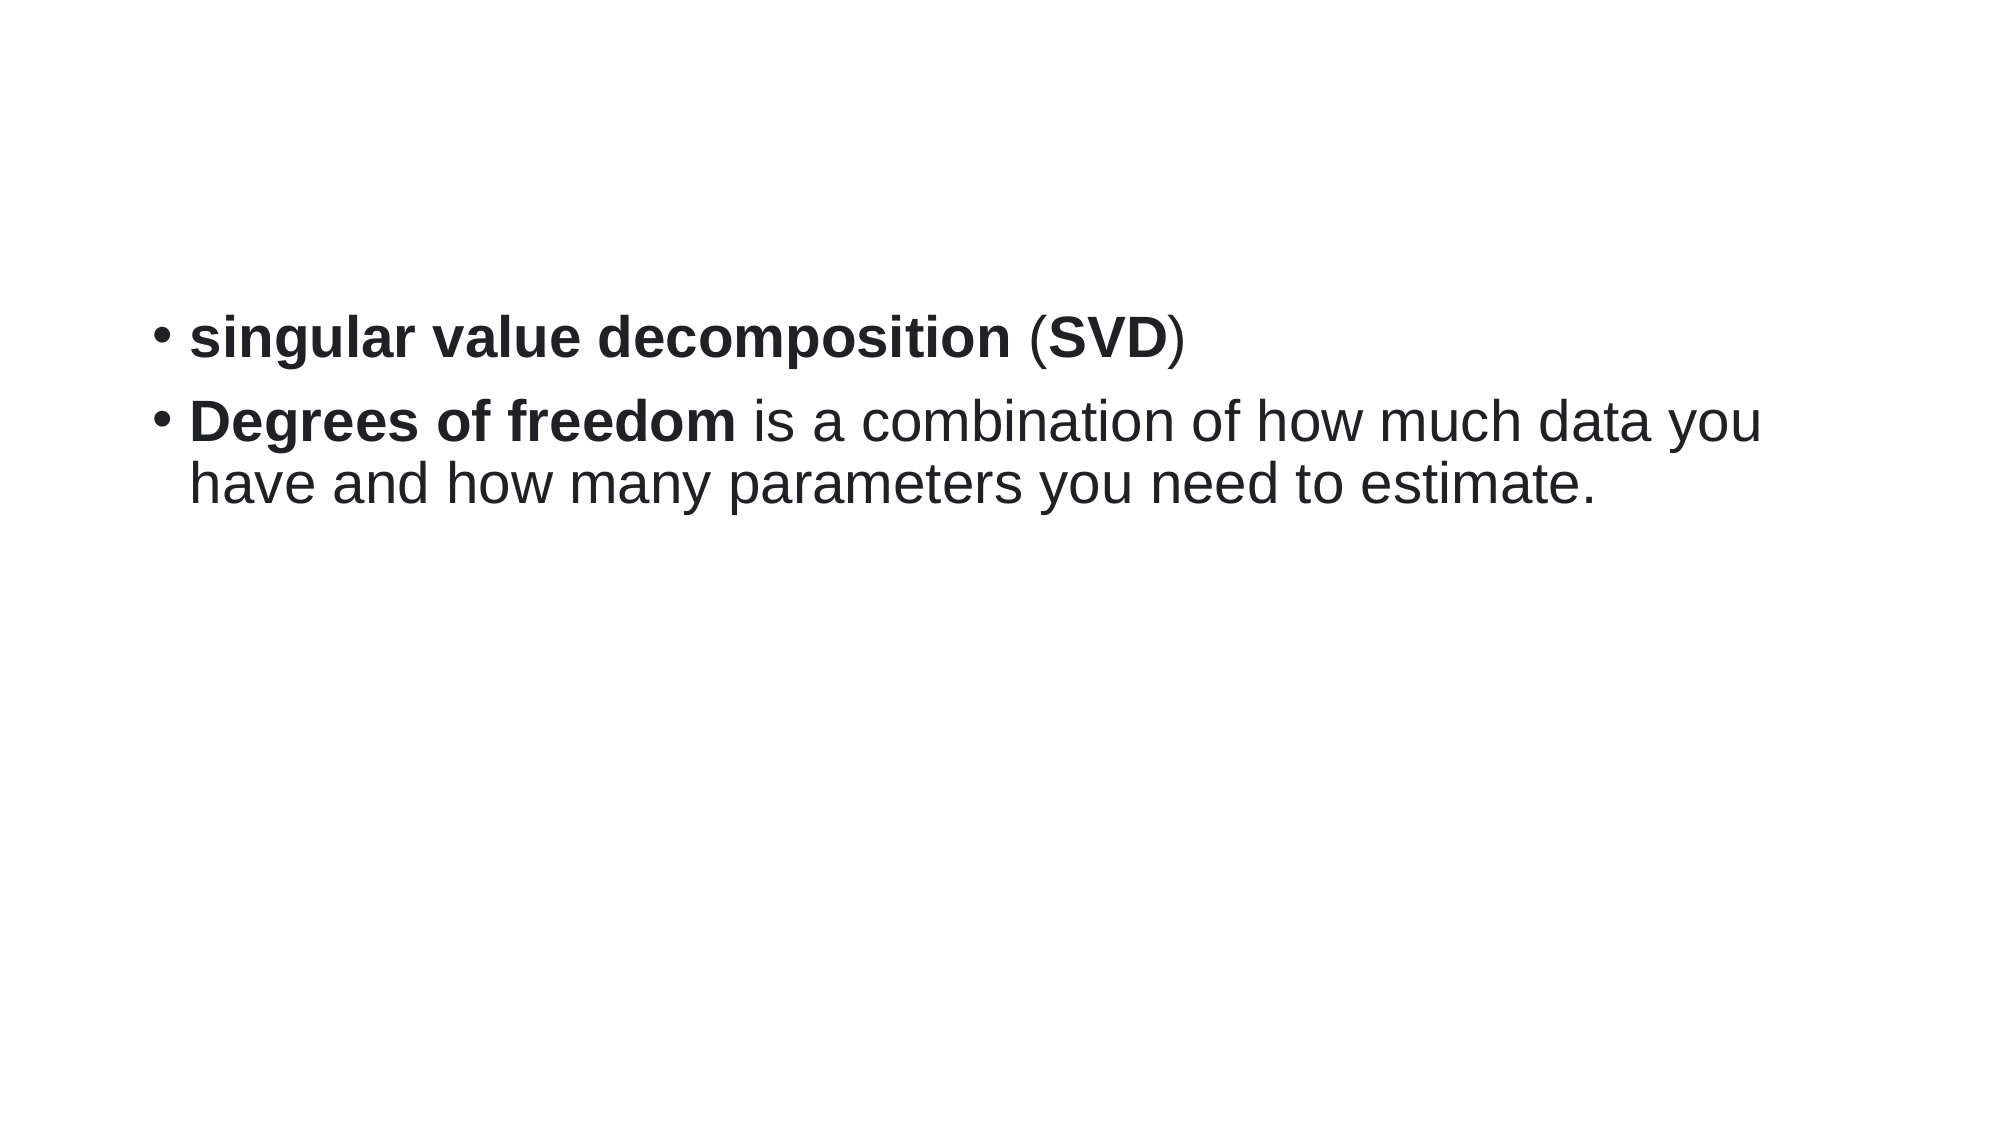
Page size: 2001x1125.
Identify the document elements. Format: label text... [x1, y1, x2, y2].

list singular value decomposition (SVD) Degrees of freedom is a combination of how much data you have and how many parameters you need to estimate. [137, 299, 1863, 1014]
